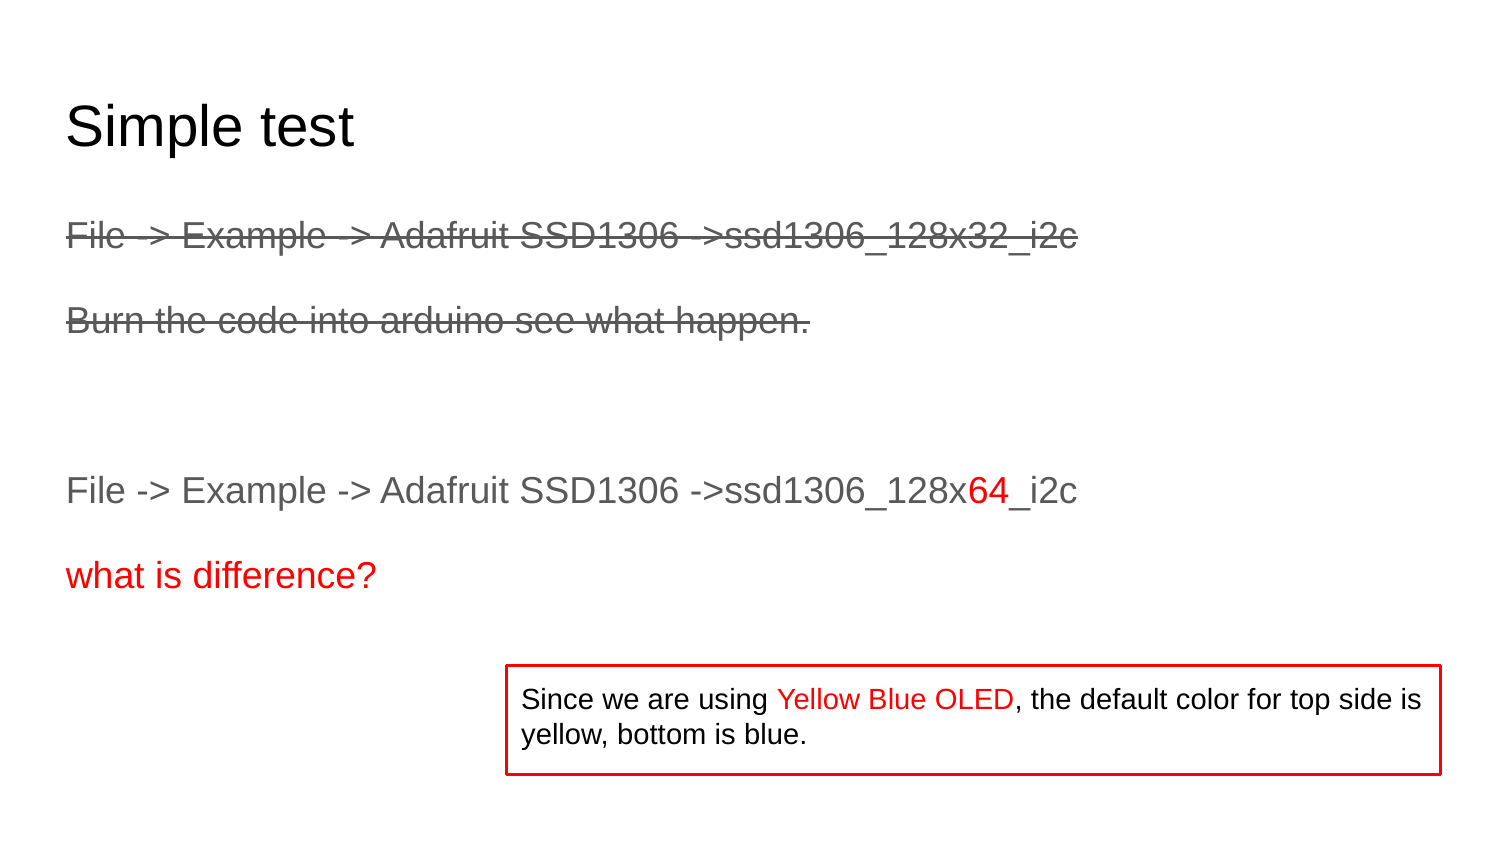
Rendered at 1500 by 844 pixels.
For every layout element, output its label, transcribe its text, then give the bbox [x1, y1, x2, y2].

text_box Simple test [51, 72, 1449, 167]
text_box File -> Example -> Adafruit SSD1306 ->ssd1306_128x32_i2c Burn the code into arduino see what happen. File -> Example -> Adafruit SSD1306 ->ssd1306_128x64_i2c what is difference? [51, 189, 1449, 750]
text_box Since we are using Yellow Blue OLED, the default color for top side is yellow, bottom is blue. [506, 665, 1441, 775]
